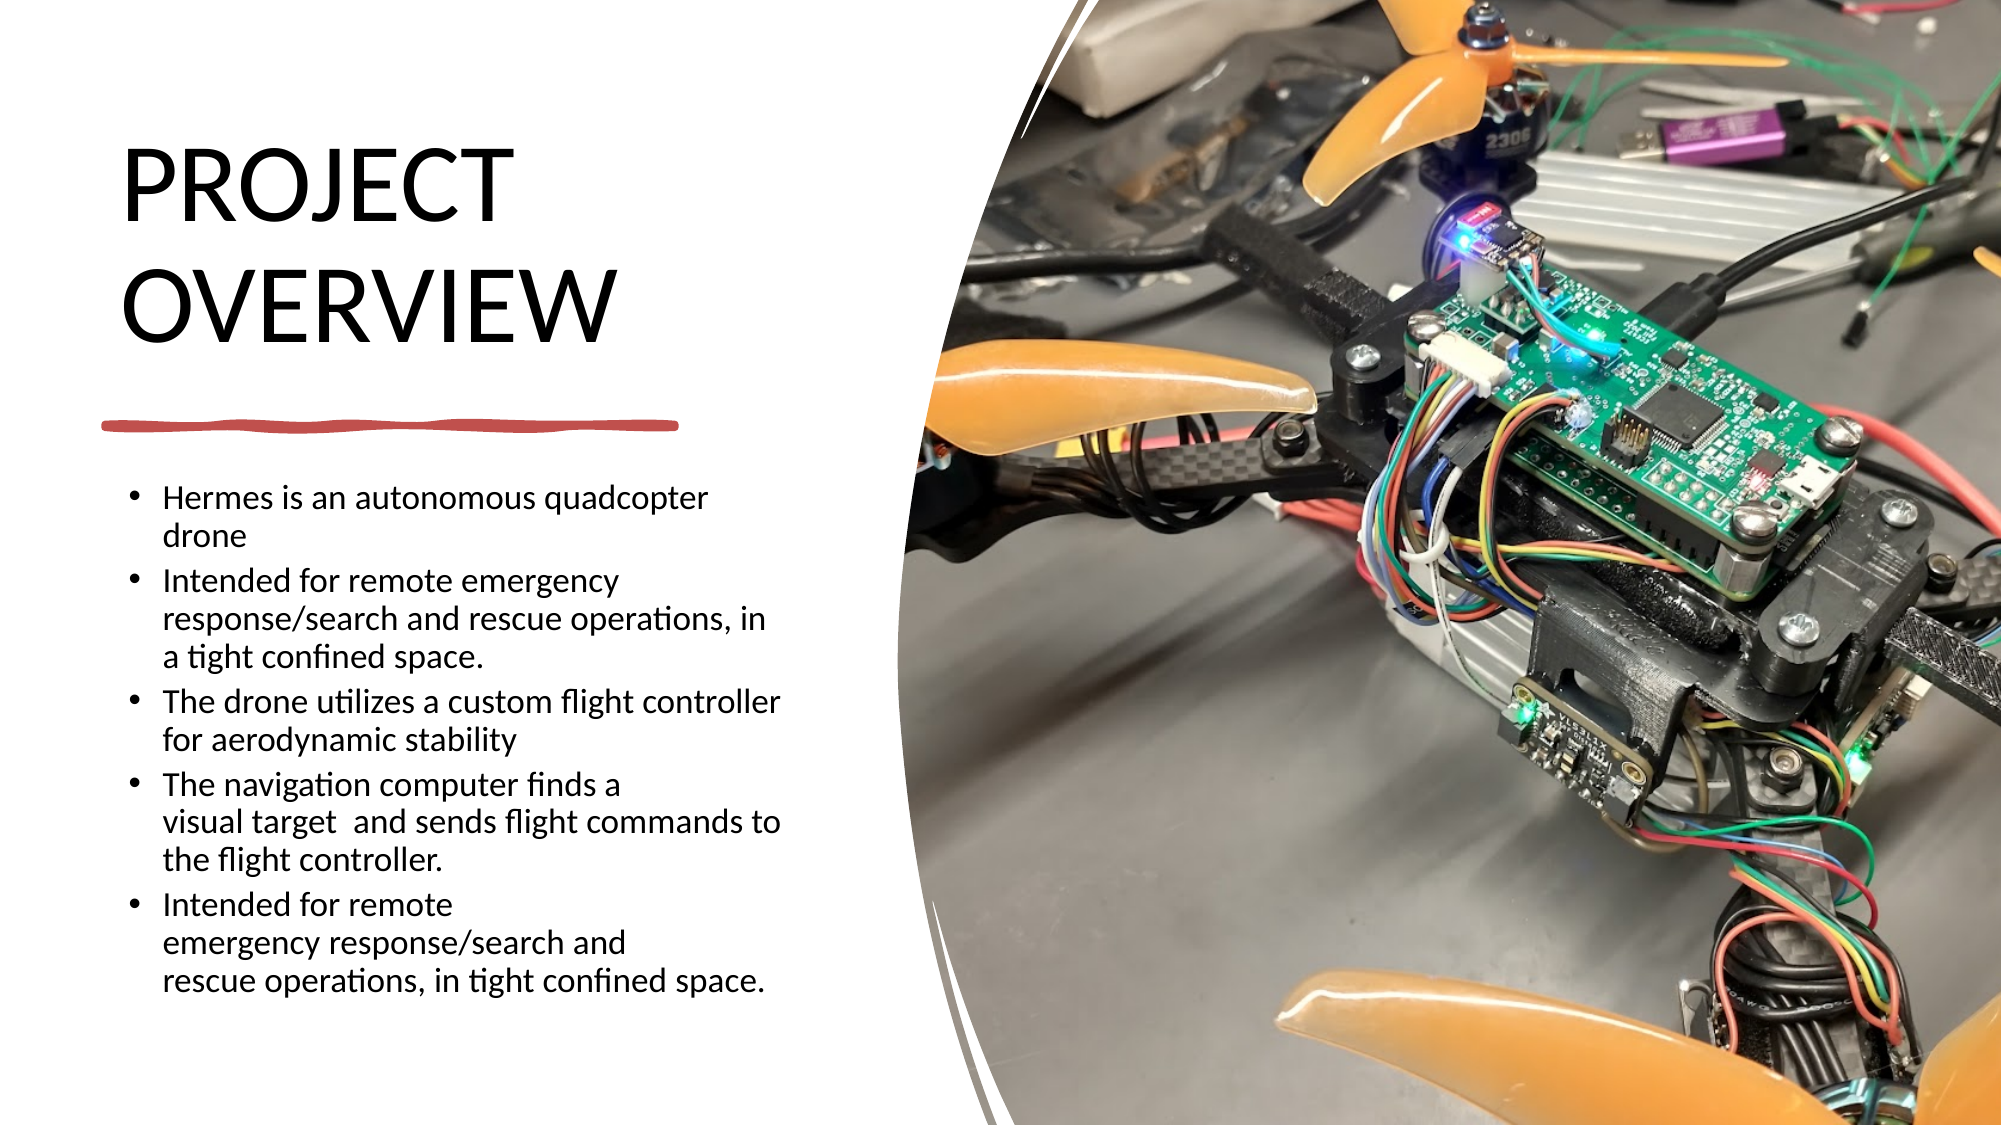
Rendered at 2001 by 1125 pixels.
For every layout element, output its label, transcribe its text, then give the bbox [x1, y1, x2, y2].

text_box [0, 0, 895, 1125]
text_box [102, 420, 678, 433]
list Hermes is an autonomous quadcopter drone Intended for remote emergency response/search and rescue operations, in a tight confined space. The drone utilizes a custom flight controller for aerodynamic stability The navigation computer finds a visual target and sends flight commands to the flight controller. Intended for remote emergency response/search and rescue operations, in tight confined space. [105, 471, 802, 1016]
title Project Overview [105, 53, 822, 375]
picture [897, 0, 2001, 1125]
